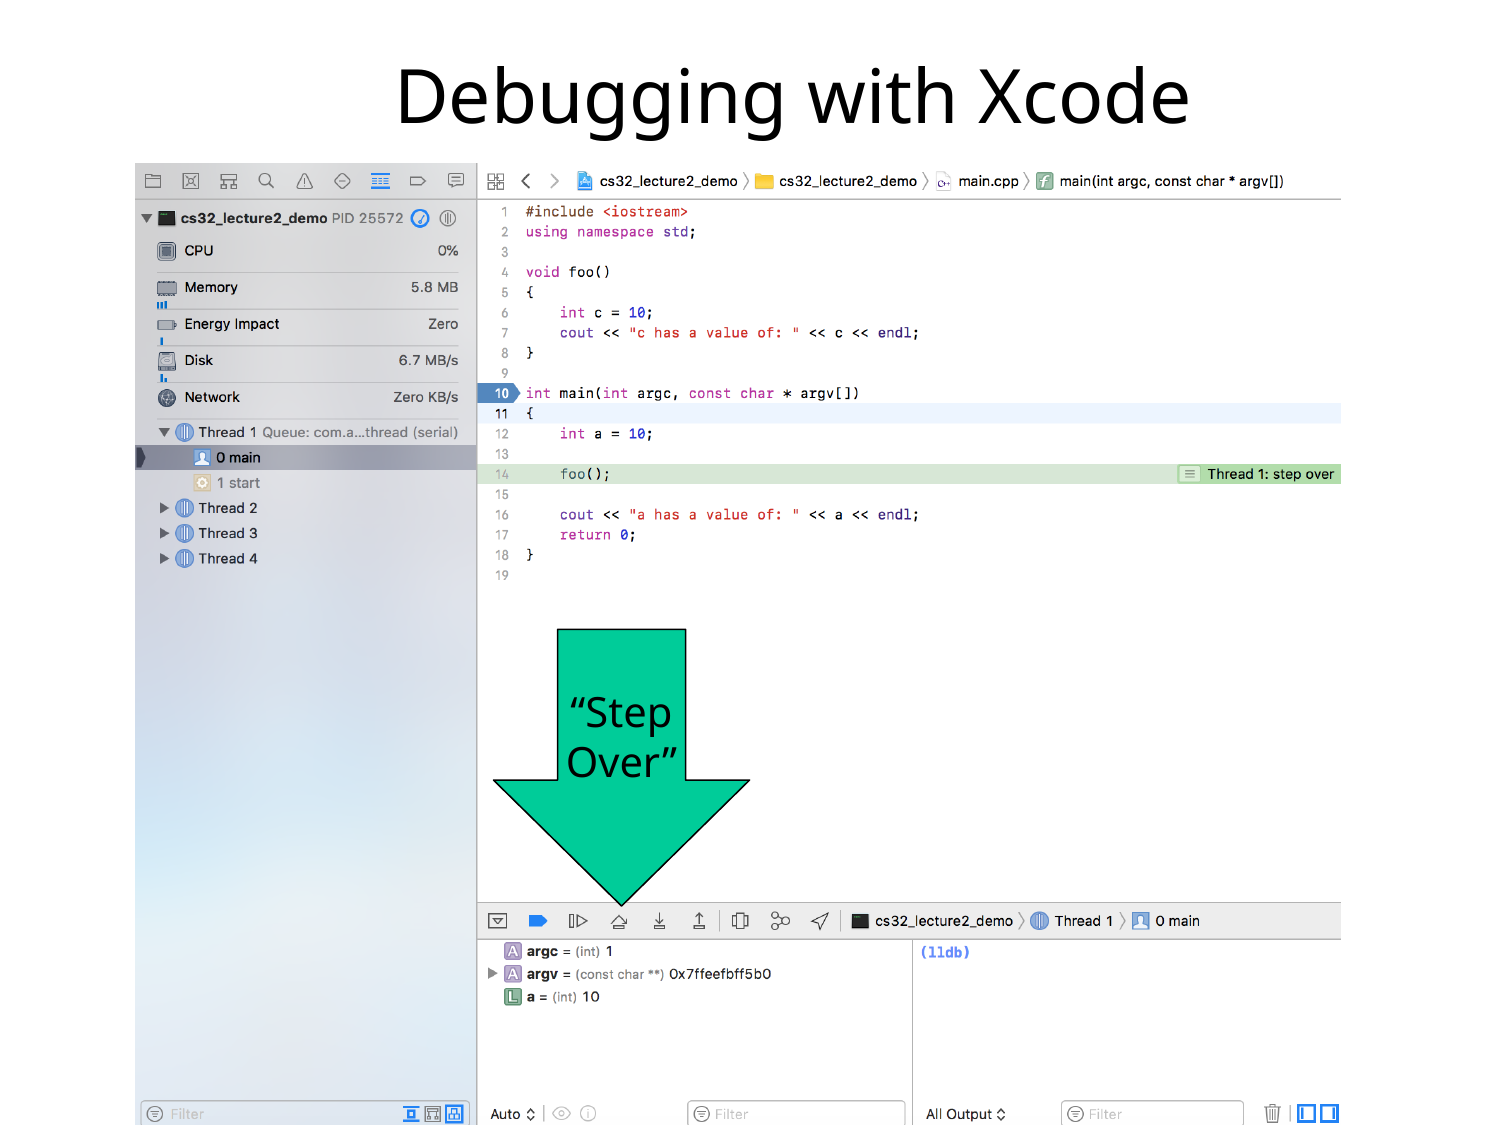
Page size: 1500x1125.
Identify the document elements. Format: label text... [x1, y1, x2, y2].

text_box Debugging with Xcode [155, 0, 1431, 188]
picture [135, 162, 1341, 1125]
